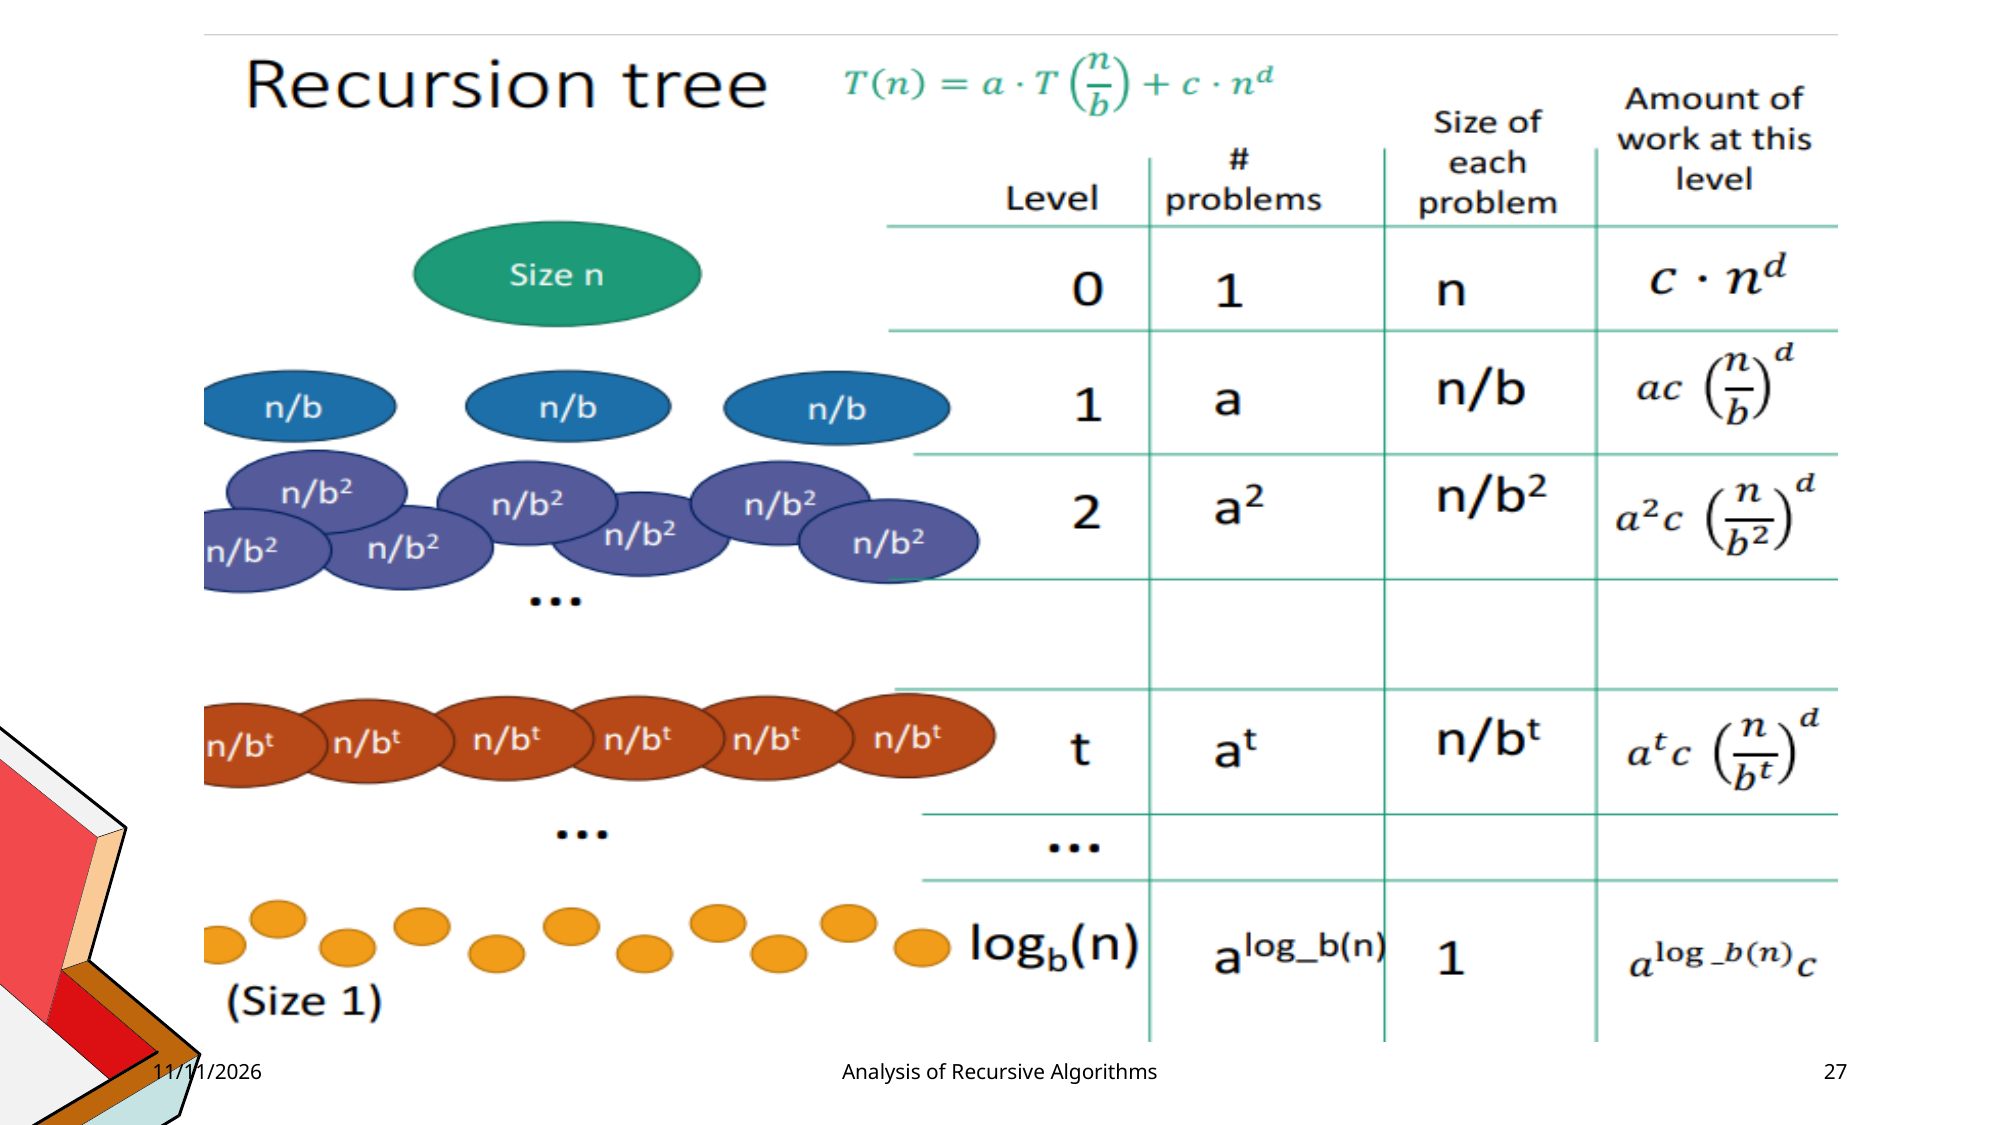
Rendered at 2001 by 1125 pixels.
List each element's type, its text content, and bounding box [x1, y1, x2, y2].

picture [204, 34, 1838, 1042]
footer Analysis of Recursive Algorithms [662, 1042, 1338, 1103]
slide_number 27 [1412, 1042, 1863, 1103]
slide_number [137, 1042, 588, 1103]
